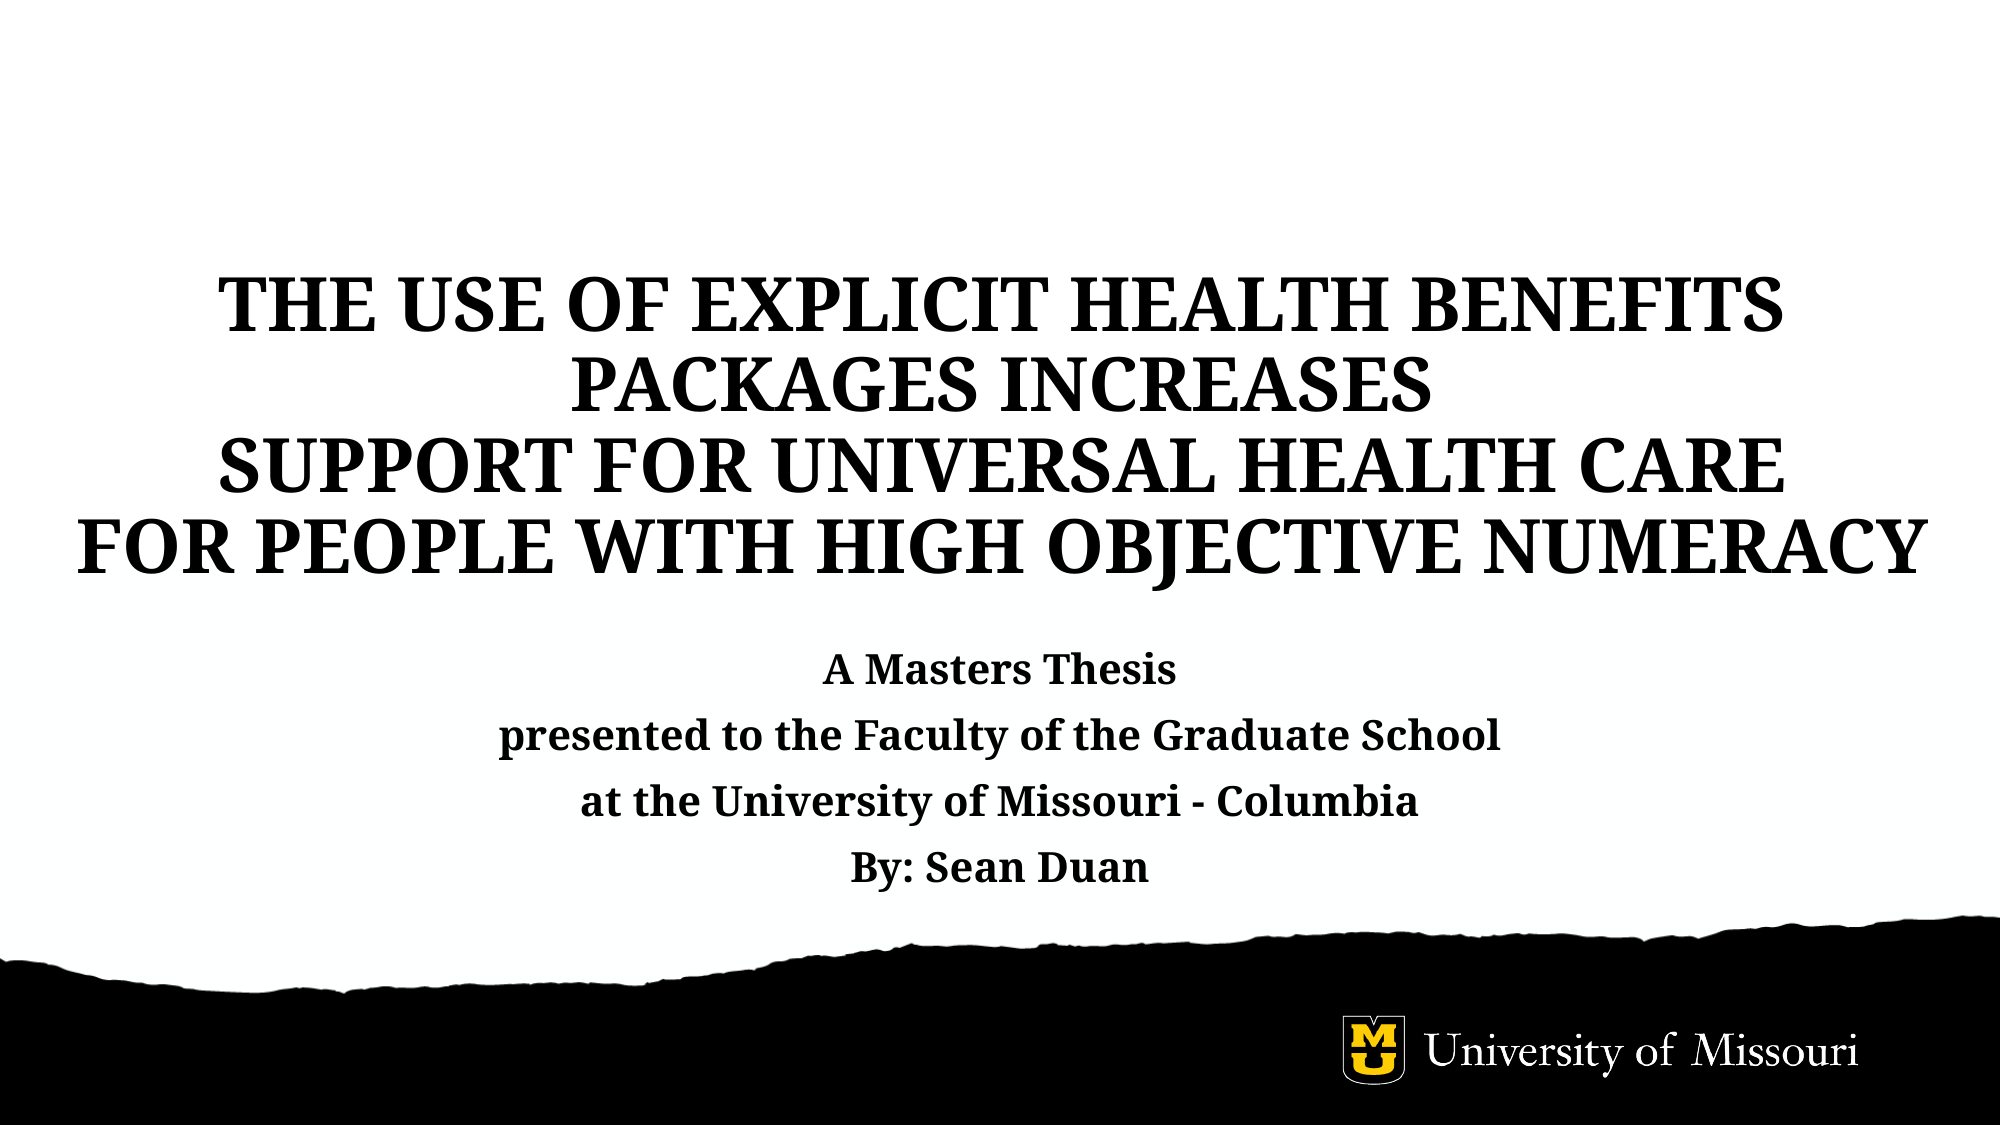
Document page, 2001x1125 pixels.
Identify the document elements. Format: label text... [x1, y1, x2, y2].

title THE USE OF EXPLICIT HEALTH BENEFITS PACKAGES INCREASES SUPPORT FOR UNIVERSAL HEALTH CARE FOR PEOPLE WITH HIGH OBJECTIVE NUMERACY [35, 206, 1971, 598]
subtitle A Masters Thesis presented to the Faculty of the Graduate School at the University of Missouri - Columbia By: Sean Duan [437, 640, 1563, 913]
picture [0, 901, 2000, 1125]
